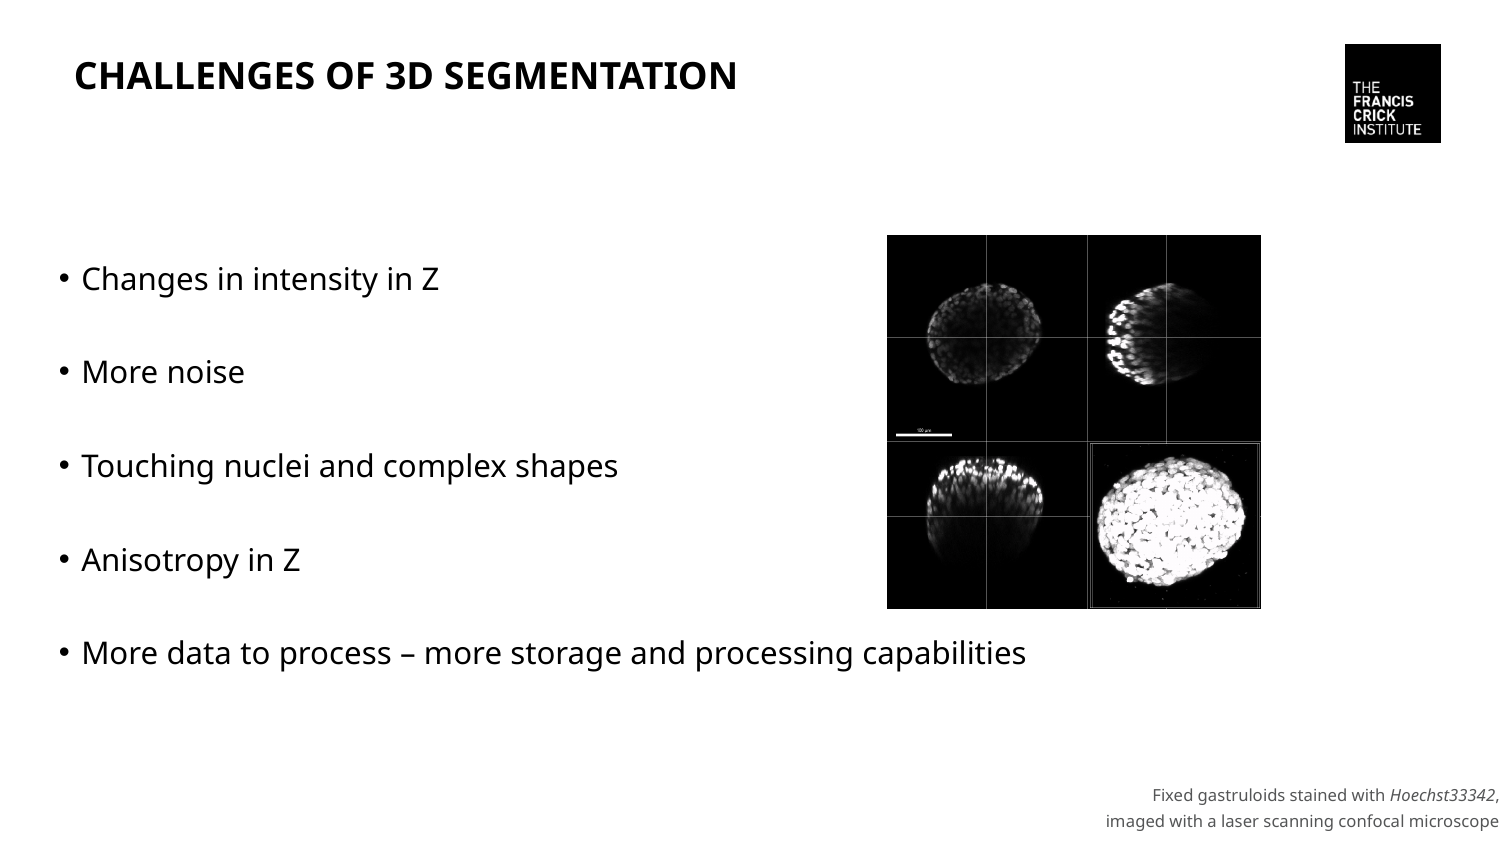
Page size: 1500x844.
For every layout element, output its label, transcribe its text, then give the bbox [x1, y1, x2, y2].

picture [1345, 44, 1441, 143]
picture [886, 234, 1261, 609]
title CHALLENGES OF 3D SEGMENTATION [58, 43, 1171, 223]
list Changes in intensity in Z More noise Touching nuclei and complex shapes Anisotropy in Z More data to process – more storage and processing capabilities [59, 221, 1447, 798]
text_box Fixed gastruloids stained with Hoechst33342, imaged with a laser scanning confocal microscope [1006, 797, 1500, 844]
